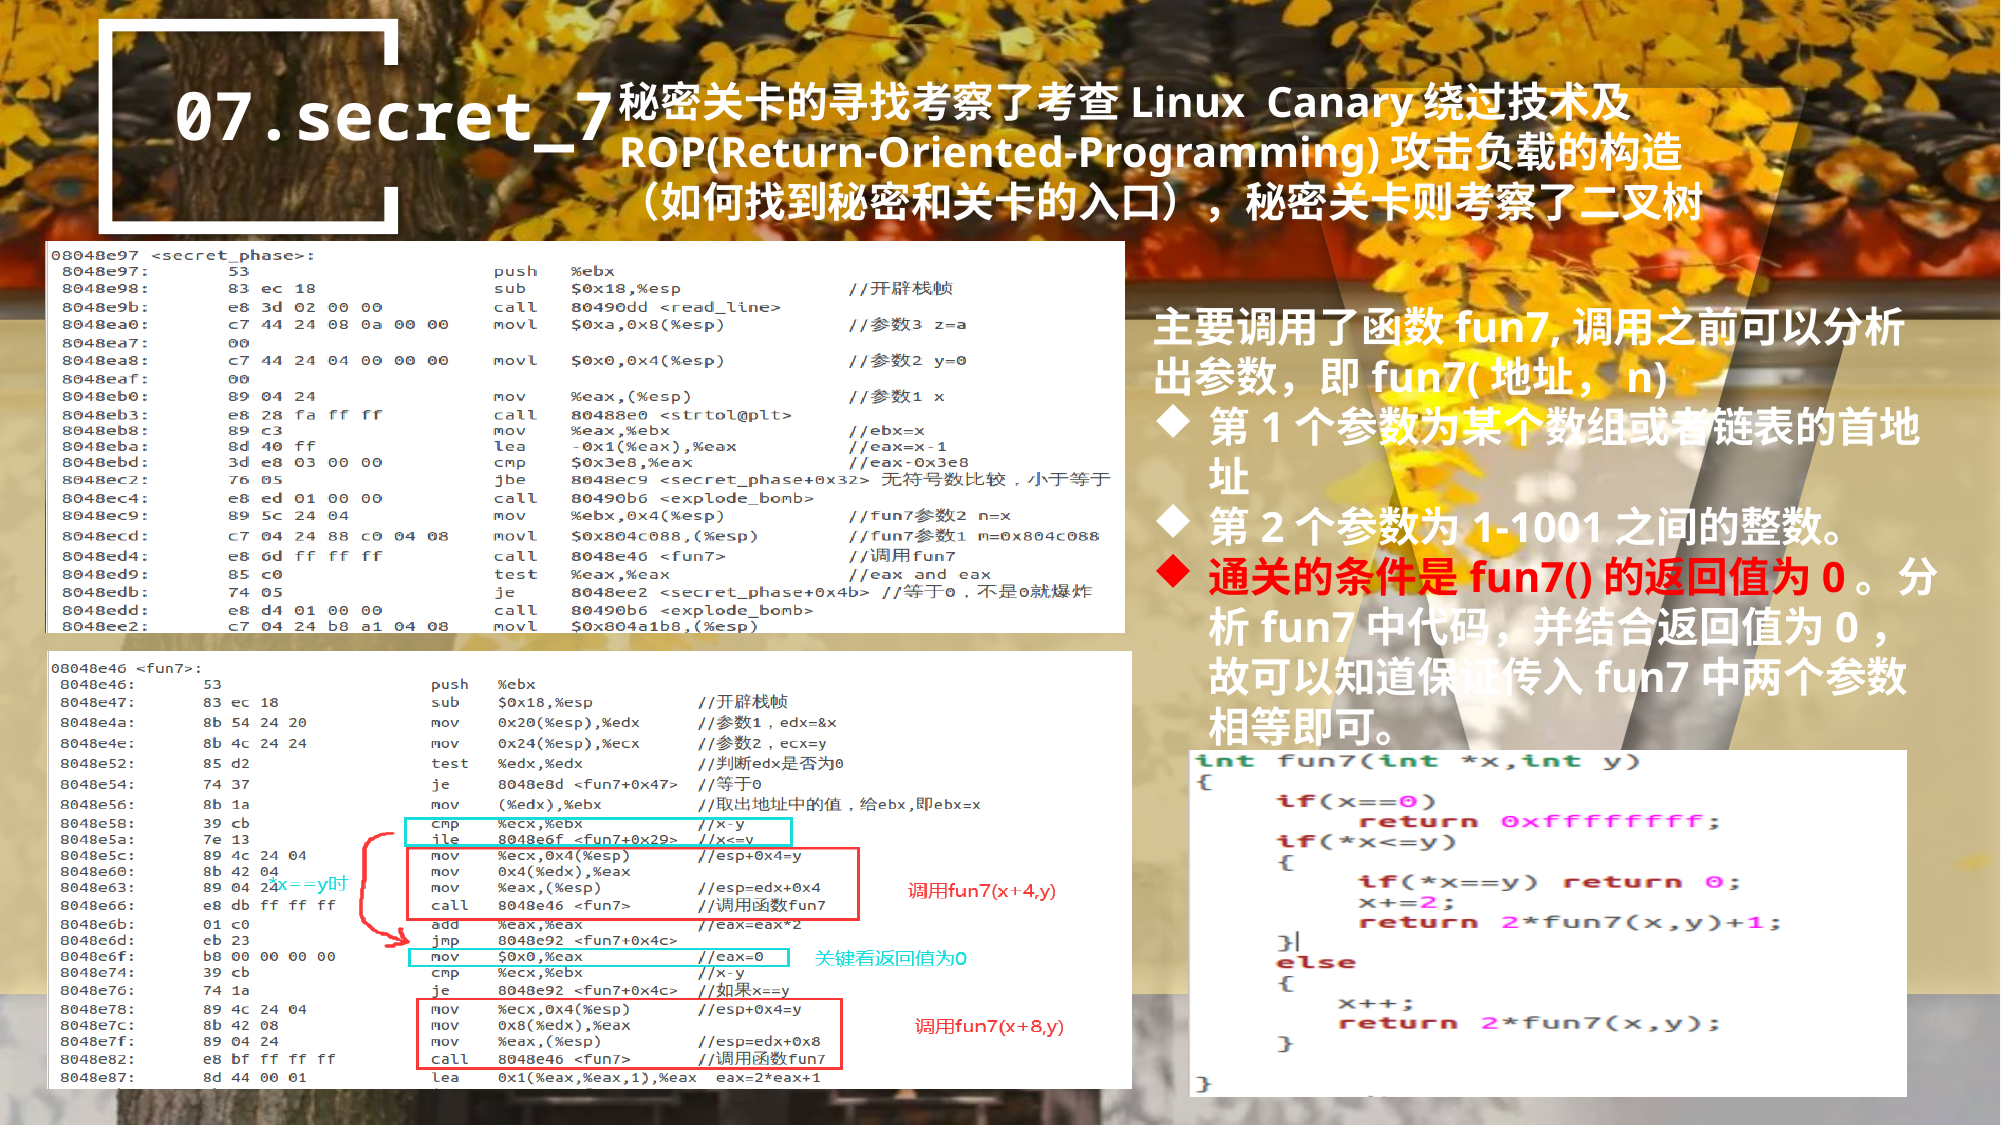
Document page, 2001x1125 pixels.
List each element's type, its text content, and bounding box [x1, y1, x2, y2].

text_box 秘密关卡的寻找考察了考查Linux Canary绕过技术及ROP(Return-Oriented-Programming)攻击负载的构造（如何找到秘密和关卡的入口），秘密关卡则考察了二叉树 [604, 68, 1752, 234]
picture [45, 241, 1125, 633]
text_box [0, 0, 2000, 293]
text_box 主要调用了函数fun7,调用之前可以分析出参数，即fun7(地址，n) 第1个参数为某个数组或者链表的首地址 第2个参数为1-1001之间的整数。 通关的条件是fun7()的返回值为0。分析fun7中代码，并结合返回值为0，故可以知道保证传入fun7中两个参数相等即可。 [1137, 293, 1955, 759]
text_box [0, 318, 1188, 996]
picture [1188, 750, 1907, 1097]
text_box [0, 1004, 2000, 1125]
text_box 07.secret_7 [160, 65, 630, 161]
text_box [1907, 318, 2000, 996]
text_box [1324, 87, 1809, 293]
picture [47, 651, 1132, 1089]
text_box [98, 18, 399, 235]
